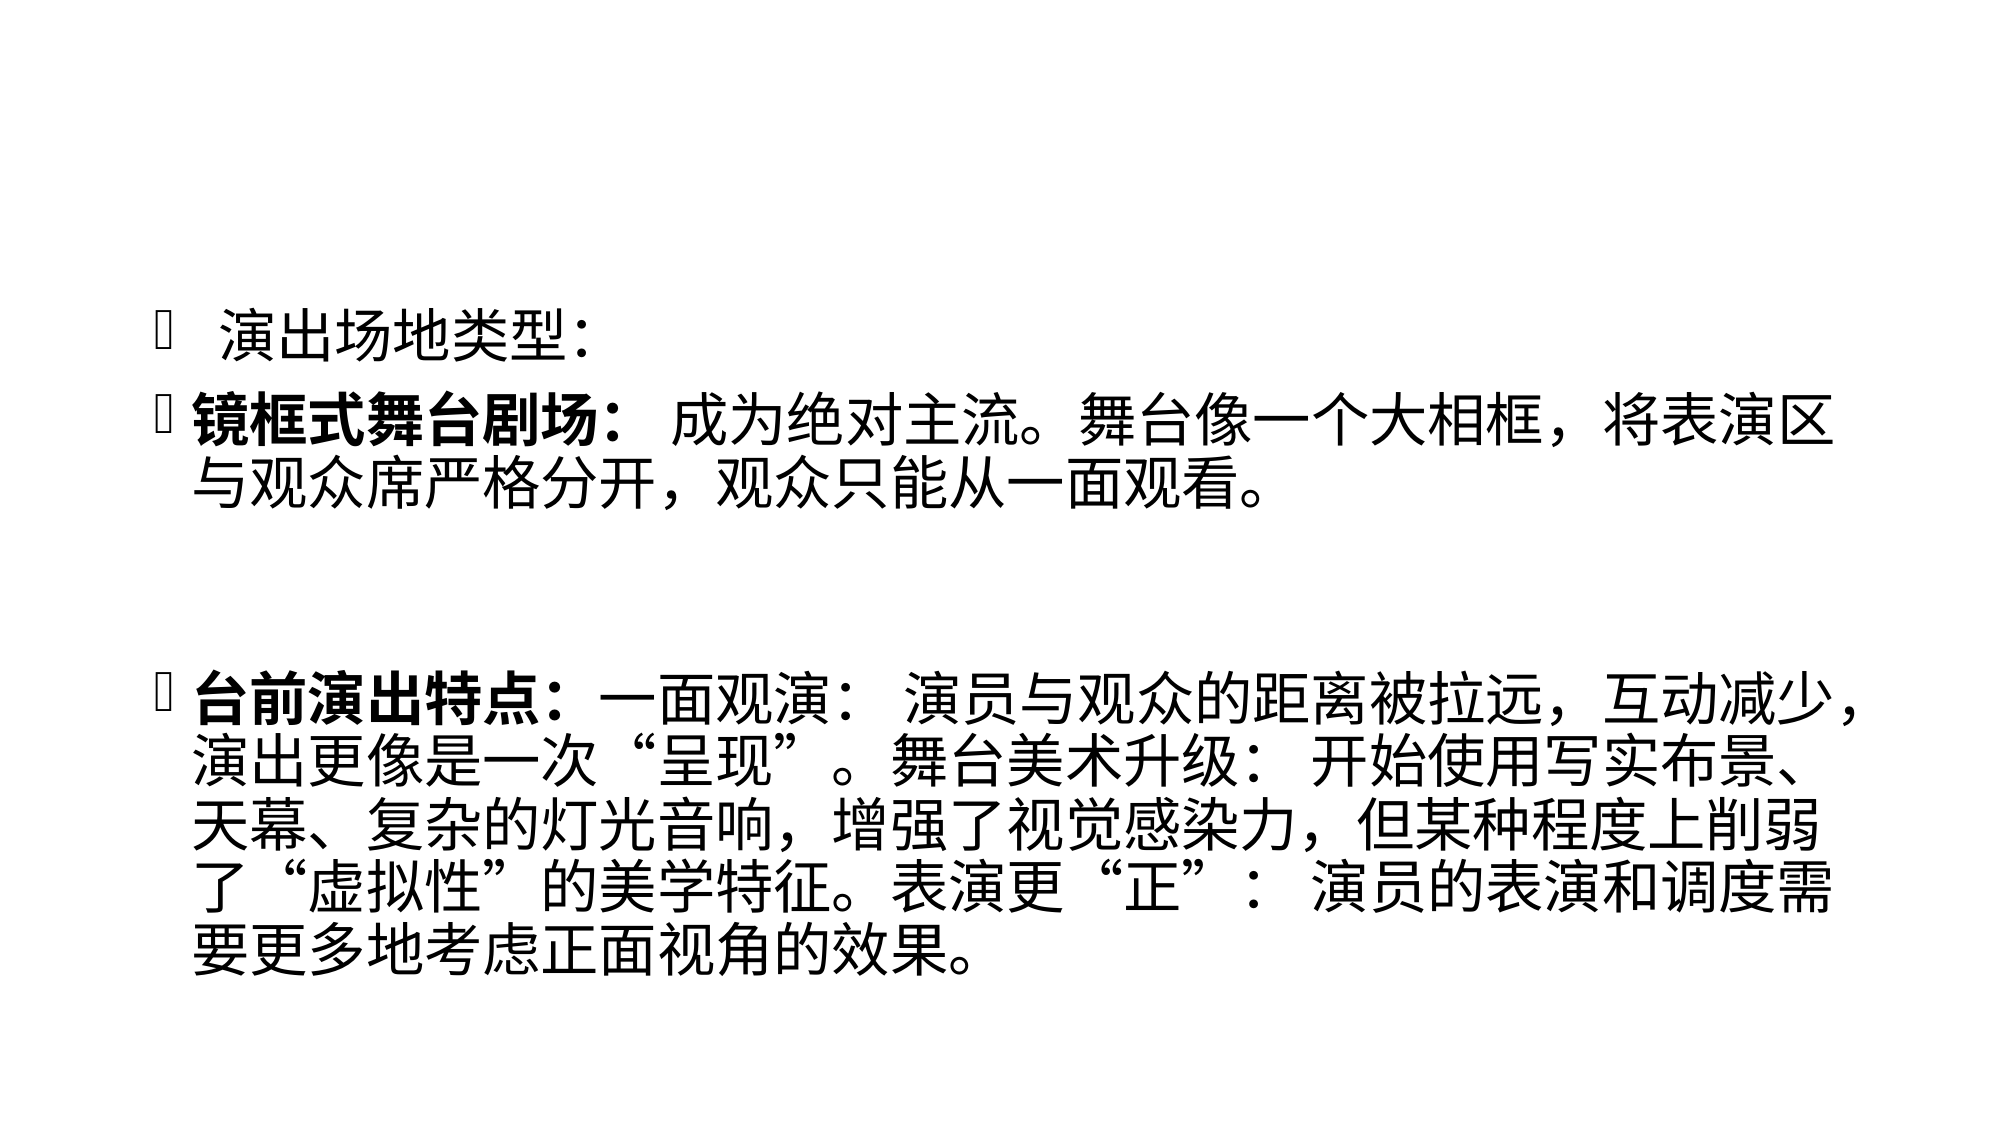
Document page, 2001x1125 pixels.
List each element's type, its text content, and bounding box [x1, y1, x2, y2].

list 演出场地类型： 镜框式舞台剧场： 成为绝对主流。舞台像一个大相框，将表演区与观众席严格分开，观众只能从一面观看。 台前演出特点：一面观演： 演员与观众的距离被拉远，互动减少，演出更像是一次“呈现”。舞台美术升级： 开始使用写实布景、天幕、复杂的灯光音响，增强了视觉感染力，但某种程度上削弱了“虚拟性”的美学特征。表演更“正”： 演员的表演和调度需要更多地考虑正面视角的效果。 [138, 299, 1864, 1014]
